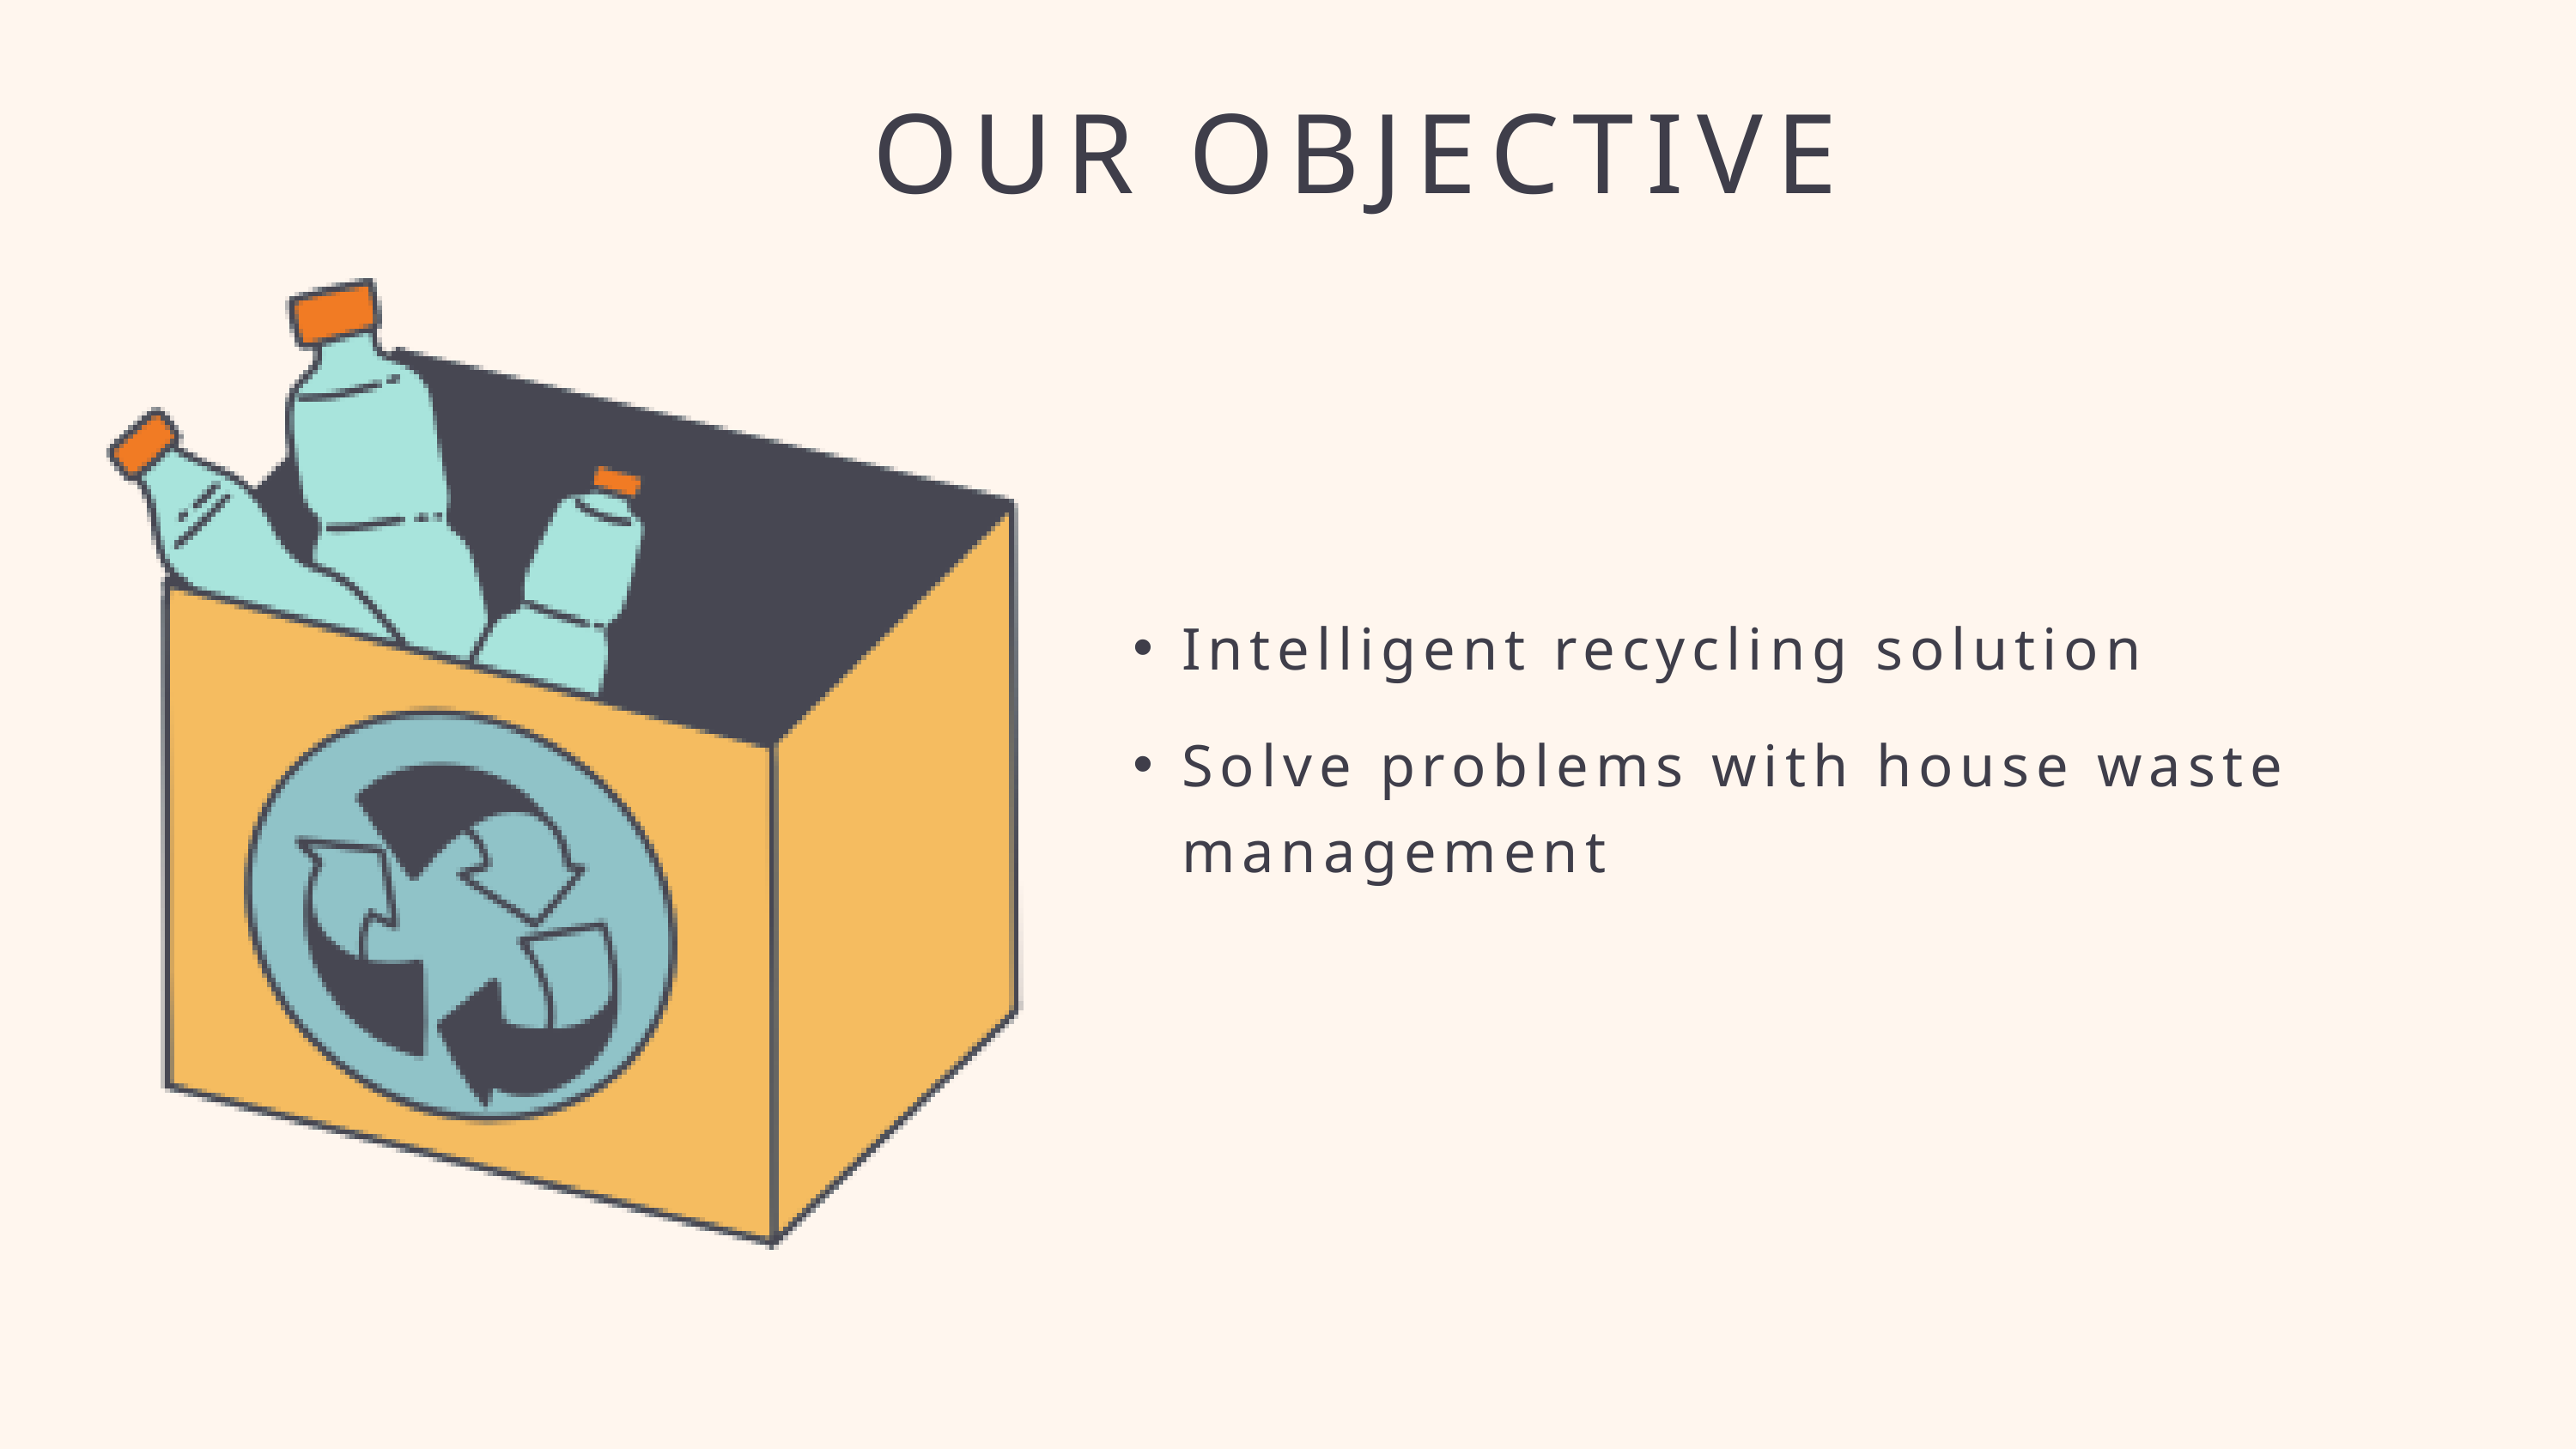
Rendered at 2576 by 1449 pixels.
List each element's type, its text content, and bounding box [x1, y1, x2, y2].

text_box [106, 278, 1024, 1251]
text_box Solve problems with house waste management [1084, 712, 2480, 884]
text_box Intelligent recycling solution [1084, 595, 2405, 682]
text_box OUR OBJECTIVE [737, 61, 1839, 216]
